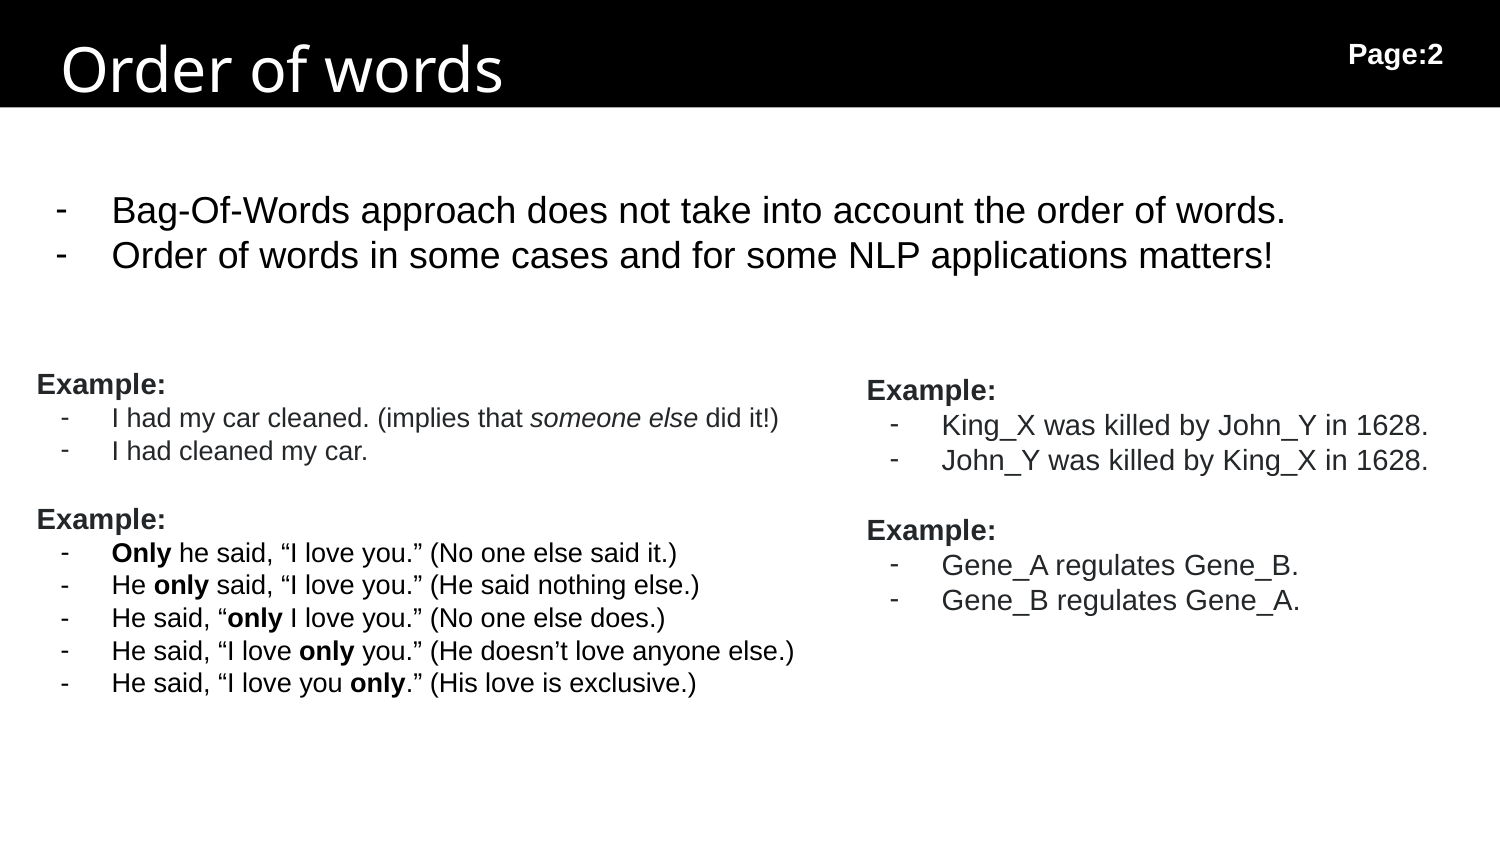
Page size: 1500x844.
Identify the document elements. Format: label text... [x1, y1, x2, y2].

text_box Example: King_X was killed by John_Y in 1628. John_Y was killed by King_X in 1628. Example: Gene_A regulates Gene_B. Gene_B regulates Gene_A. [851, 356, 1462, 649]
text_box Bag-Of-Words approach does not take into account the order of words. Order of words in some cases and for some NLP applications matters! Example: I had my car cleaned. (implies that someone else did it!) I had cleaned my car. Example: Only he said, “I love you.” (No one else said it.) He only said, “I love you.” (He said nothing else.) He said, “only I love you.” (No one else does.) He said, “I love only you.” (He doesn’t love anyone else.) He said, “I love you only.” (His love is exclusive.) [21, 170, 1474, 754]
text_box Page:2 [1333, 20, 1487, 73]
text_box [0, 0, 1500, 108]
text_box Order of words [12, 14, 789, 130]
